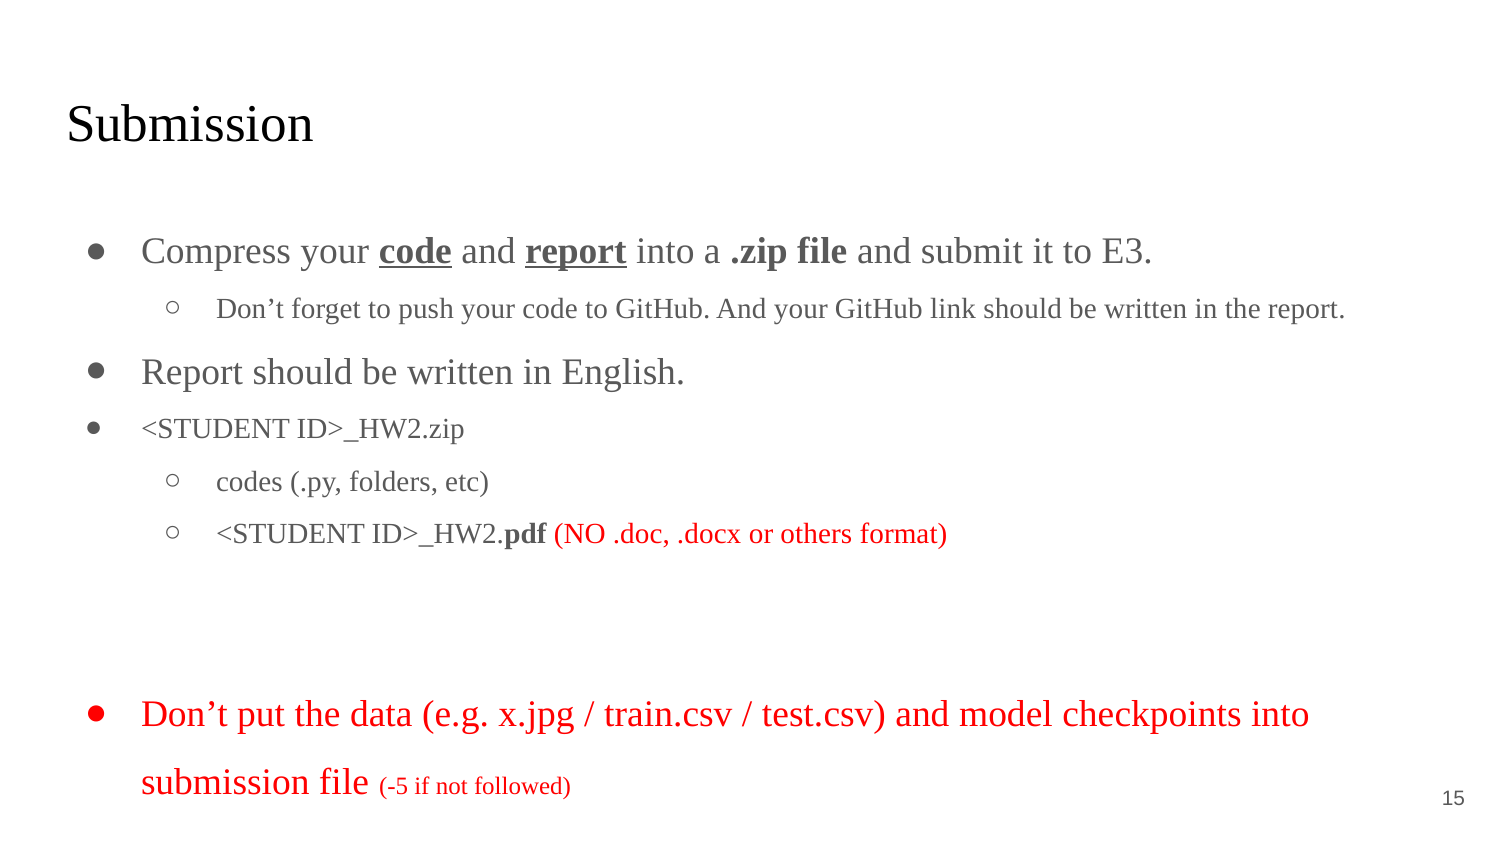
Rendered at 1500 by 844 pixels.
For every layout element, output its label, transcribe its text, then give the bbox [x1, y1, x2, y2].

title Submission [51, 72, 1449, 167]
slide_number 15 [1389, 764, 1480, 830]
list Compress your code and report into a .zip file and submit it to E3. Don’t forget to push your code to GitHub. And your GitHub link should be written in the report. Report should be written in English. <STUDENT ID>_HW2.zip codes (.py, folders, etc) <STUDENT ID>_HW2.pdf (NO .doc, .docx or others format) Don’t put the data (e.g. x.jpg / train.csv / test.csv) and model checkpoints into submission file (-5 if not followed) [51, 189, 1449, 825]
